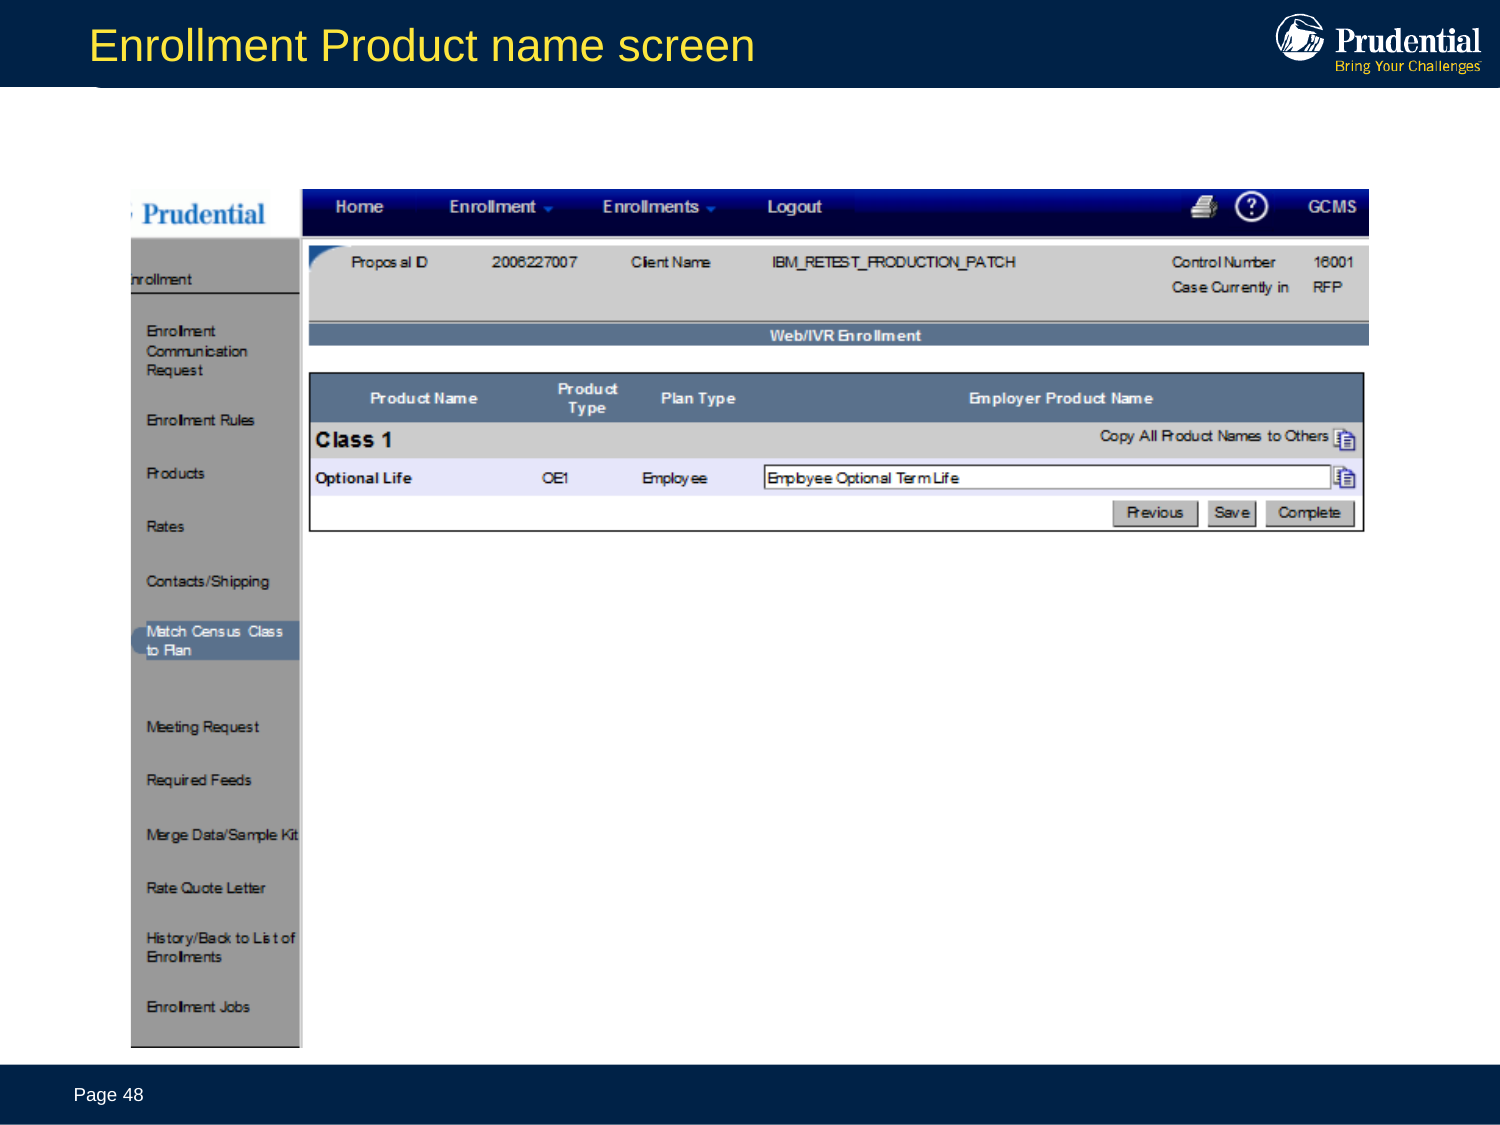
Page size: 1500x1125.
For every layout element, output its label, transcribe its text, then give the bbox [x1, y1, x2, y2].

picture [130, 189, 1370, 1049]
title Enrollment Product name screen [75, 9, 1425, 99]
picture [160, 0, 1500, 88]
slide_number Page 48 [49, 1071, 251, 1125]
